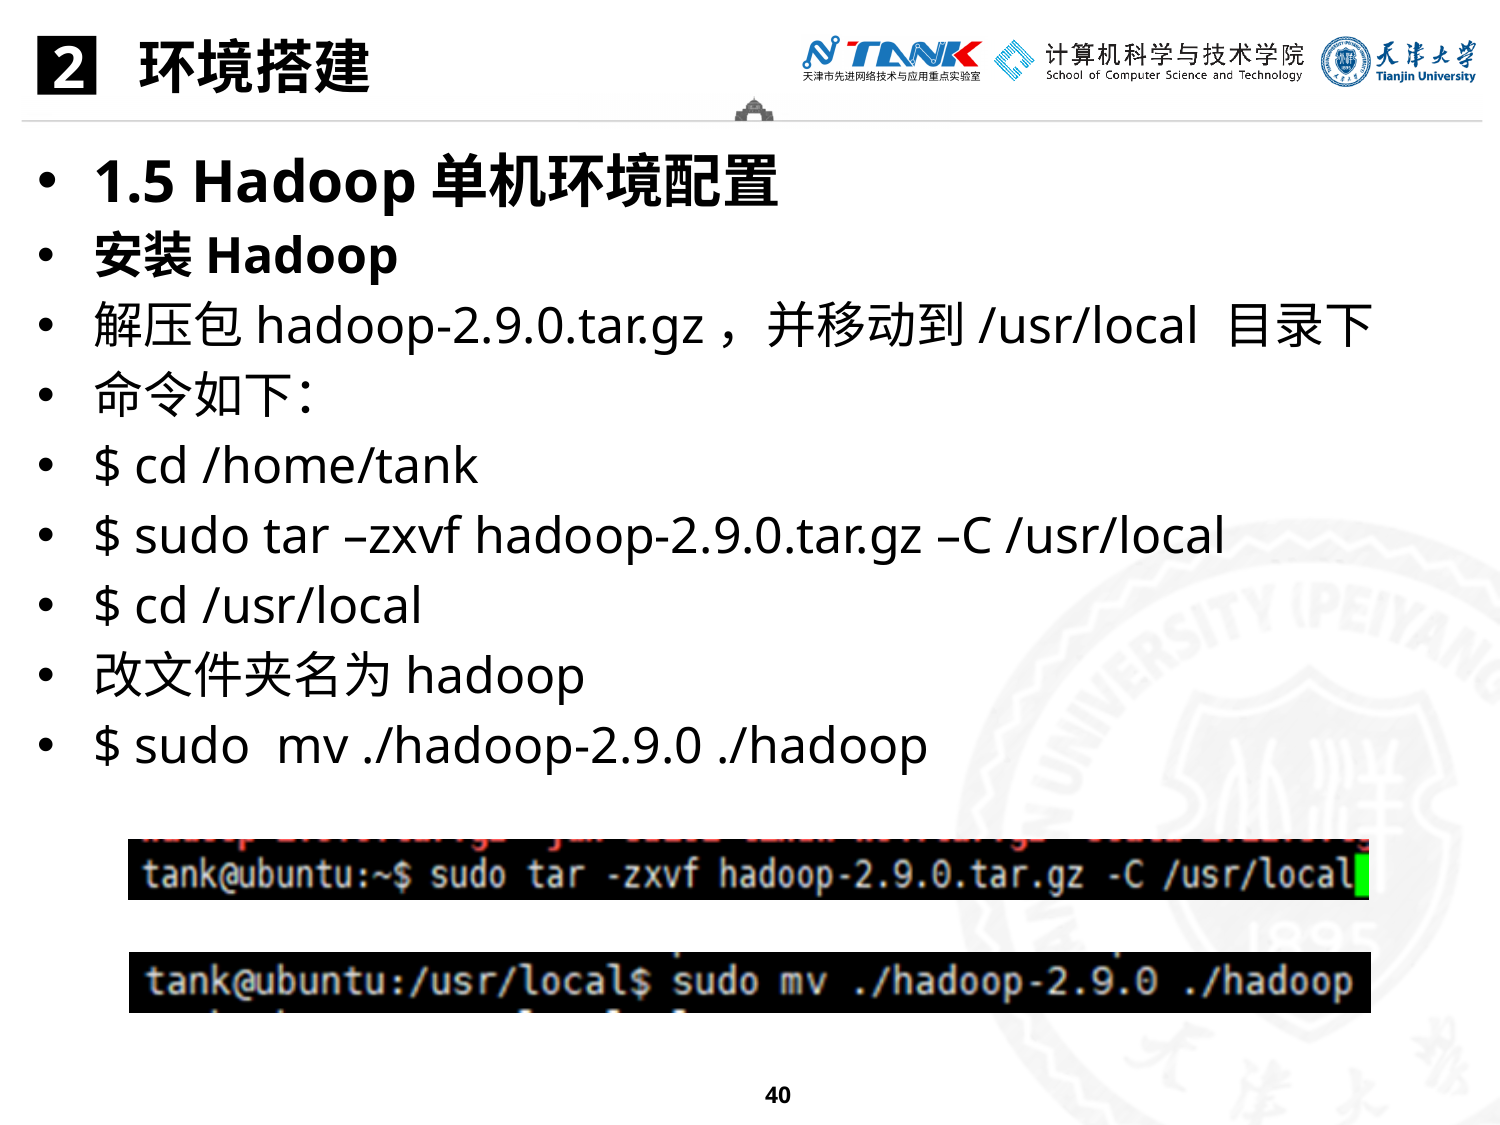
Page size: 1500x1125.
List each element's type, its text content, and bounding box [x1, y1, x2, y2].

picture [991, 39, 1305, 82]
picture [129, 952, 1371, 1013]
text_box 2 [35, 34, 99, 97]
picture [801, 34, 988, 73]
picture [128, 839, 1369, 900]
picture [1319, 34, 1477, 90]
picture [21, 93, 1483, 129]
slide_number 40 [731, 1072, 826, 1115]
list 1.5 Hadoop单机环境配置 安装Hadoop 解压包hadoop-2.9.0.tar.gz，并移动到/usr/local 目录下 命令如下： $ cd /home/tank $ sudo tar –zxvf hadoop-2.9.0.tar.gz –C /usr/local $ cd /usr/local 改文件夹名为hadoop $ sudo mv ./hadoop-2.9.0 ./hadoop [22, 136, 1476, 1066]
text_box 环境搭建 [123, 22, 633, 108]
